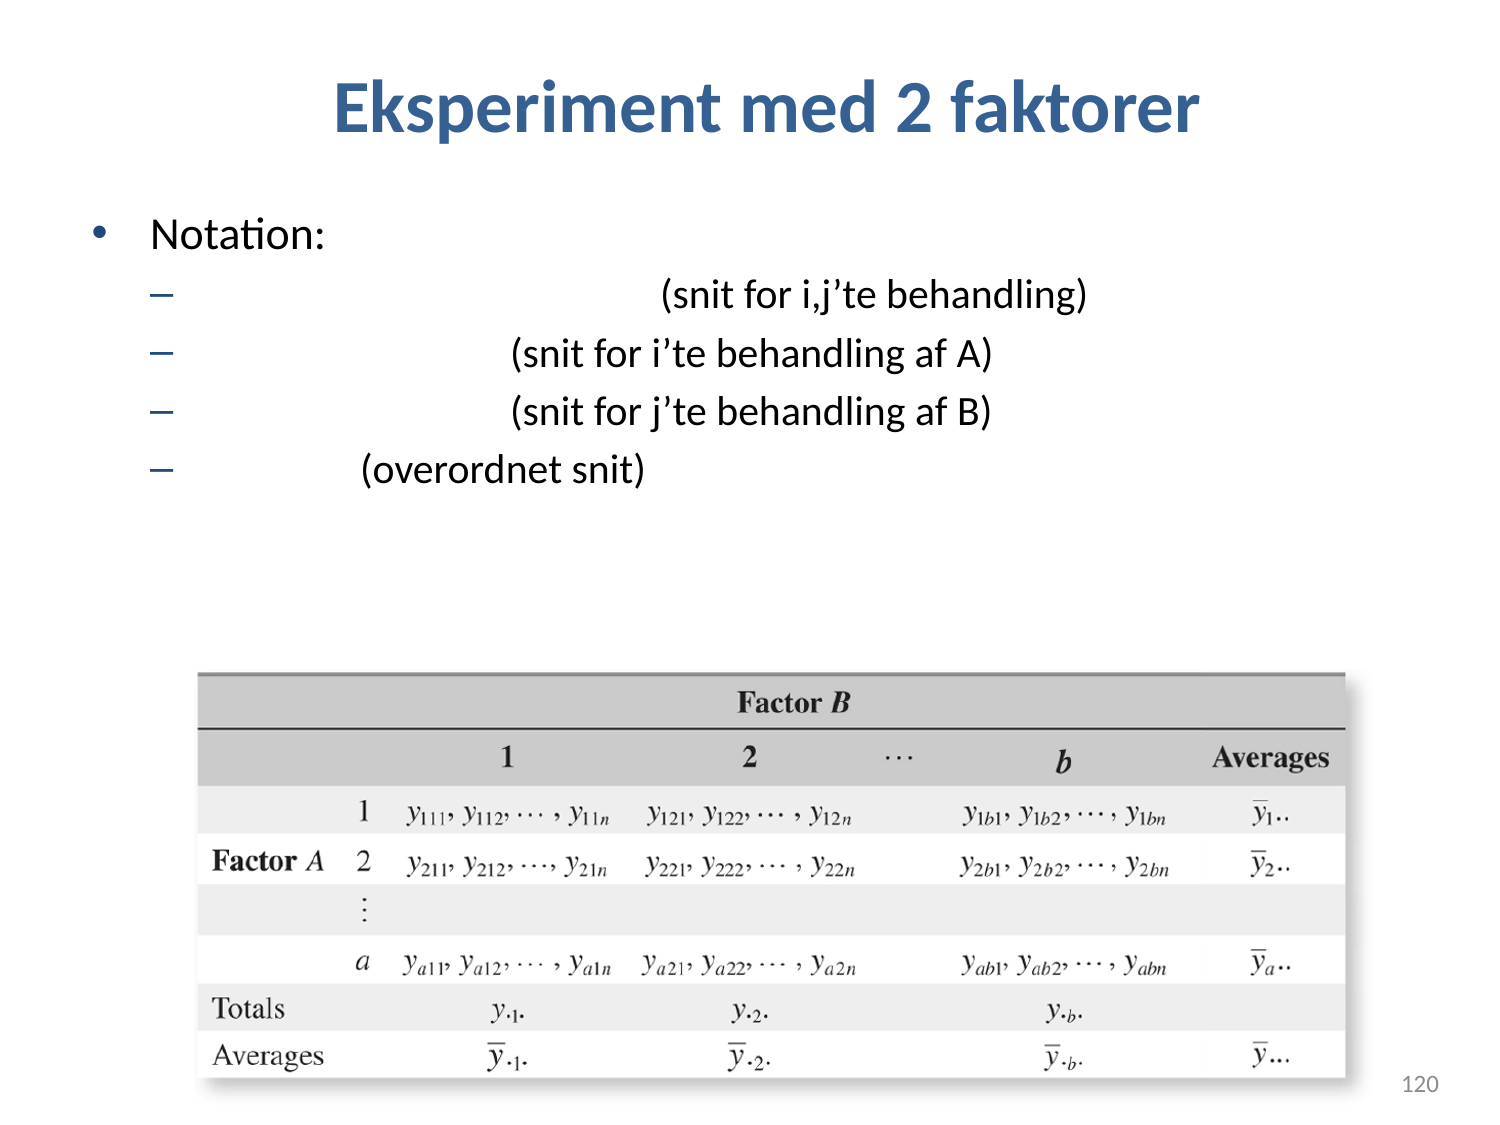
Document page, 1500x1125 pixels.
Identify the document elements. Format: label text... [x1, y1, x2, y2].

picture [194, 668, 1374, 1107]
title Eksperiment med 2 faktorer [76, 45, 1459, 161]
slide_number 120 [1377, 1058, 1455, 1107]
